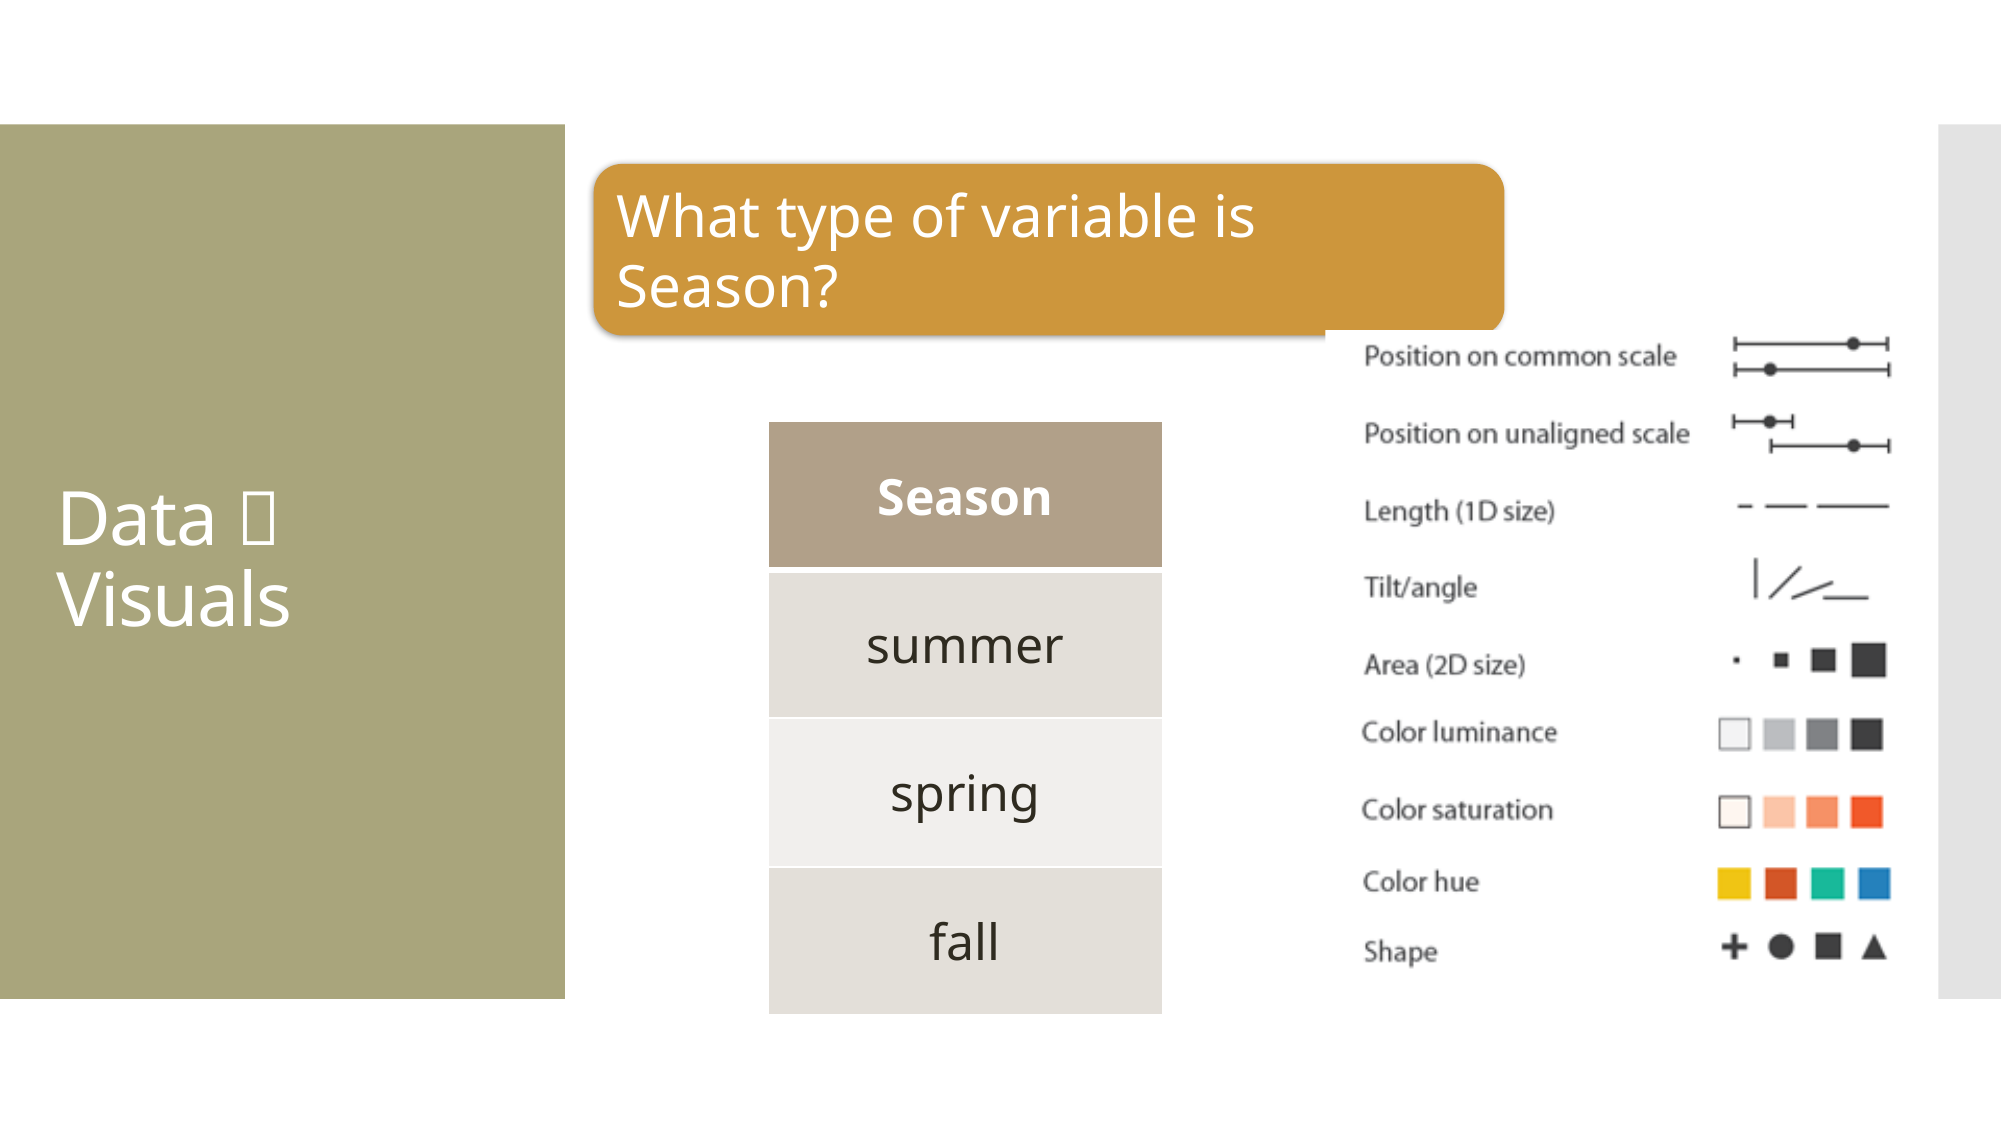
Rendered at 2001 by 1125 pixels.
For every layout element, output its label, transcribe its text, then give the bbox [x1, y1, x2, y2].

text_box What type of variable is Season? [593, 163, 1505, 336]
title Data  Visuals [41, 184, 525, 940]
table_cell fall [769, 868, 1162, 1014]
table_header Season [769, 422, 1162, 567]
table_cell summer [769, 573, 1162, 717]
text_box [1323, 330, 1912, 994]
table_cell spring [769, 719, 1162, 866]
